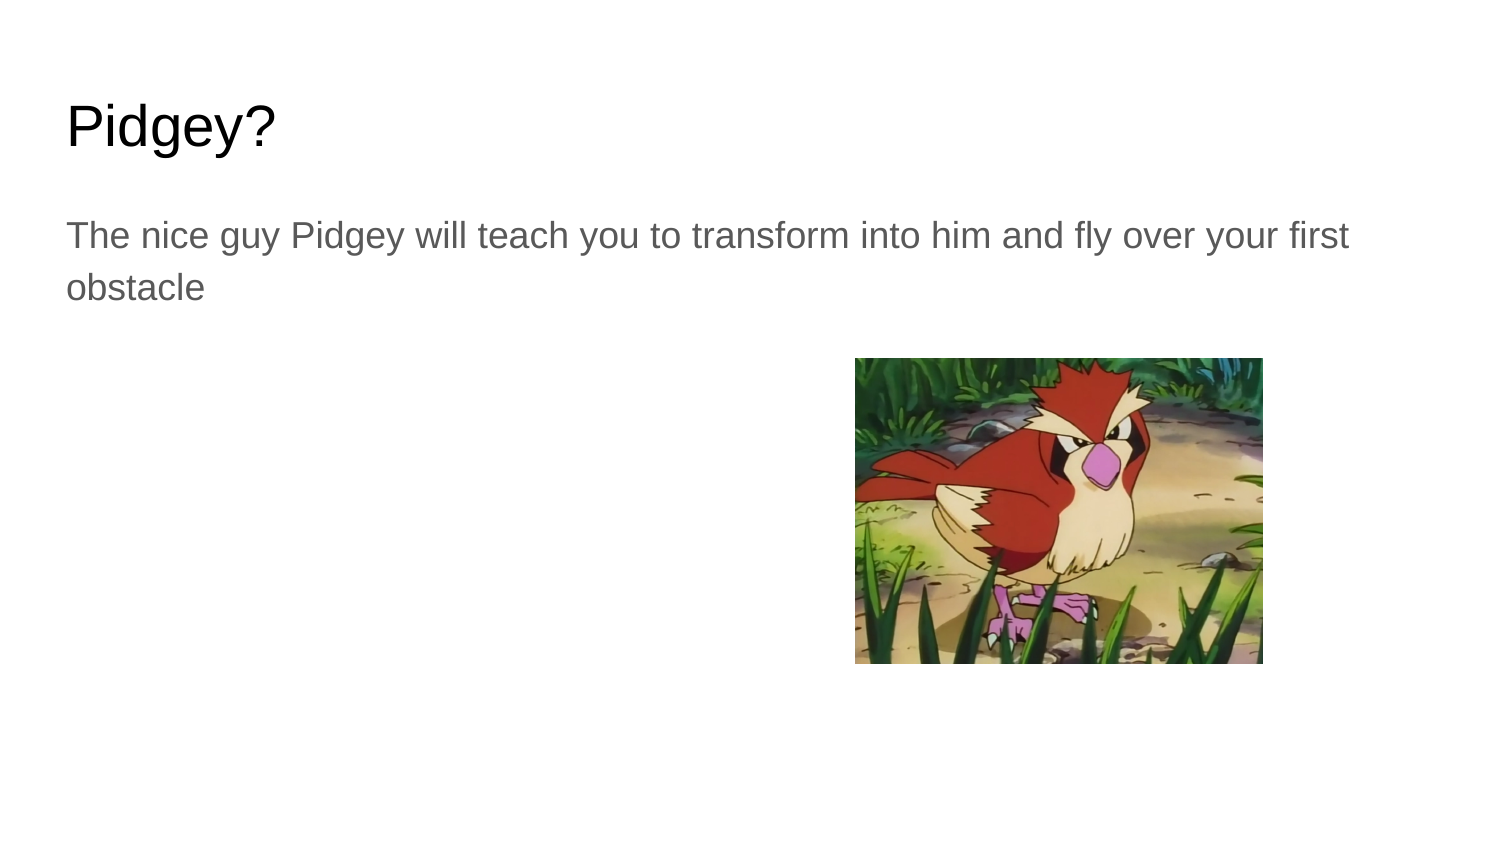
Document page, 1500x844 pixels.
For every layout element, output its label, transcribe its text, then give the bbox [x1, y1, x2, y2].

picture [855, 357, 1263, 665]
list The nice guy Pidgey will teach you to transform into him and fly over your first obstacle [51, 189, 1449, 750]
title Pidgey? [51, 72, 1449, 167]
